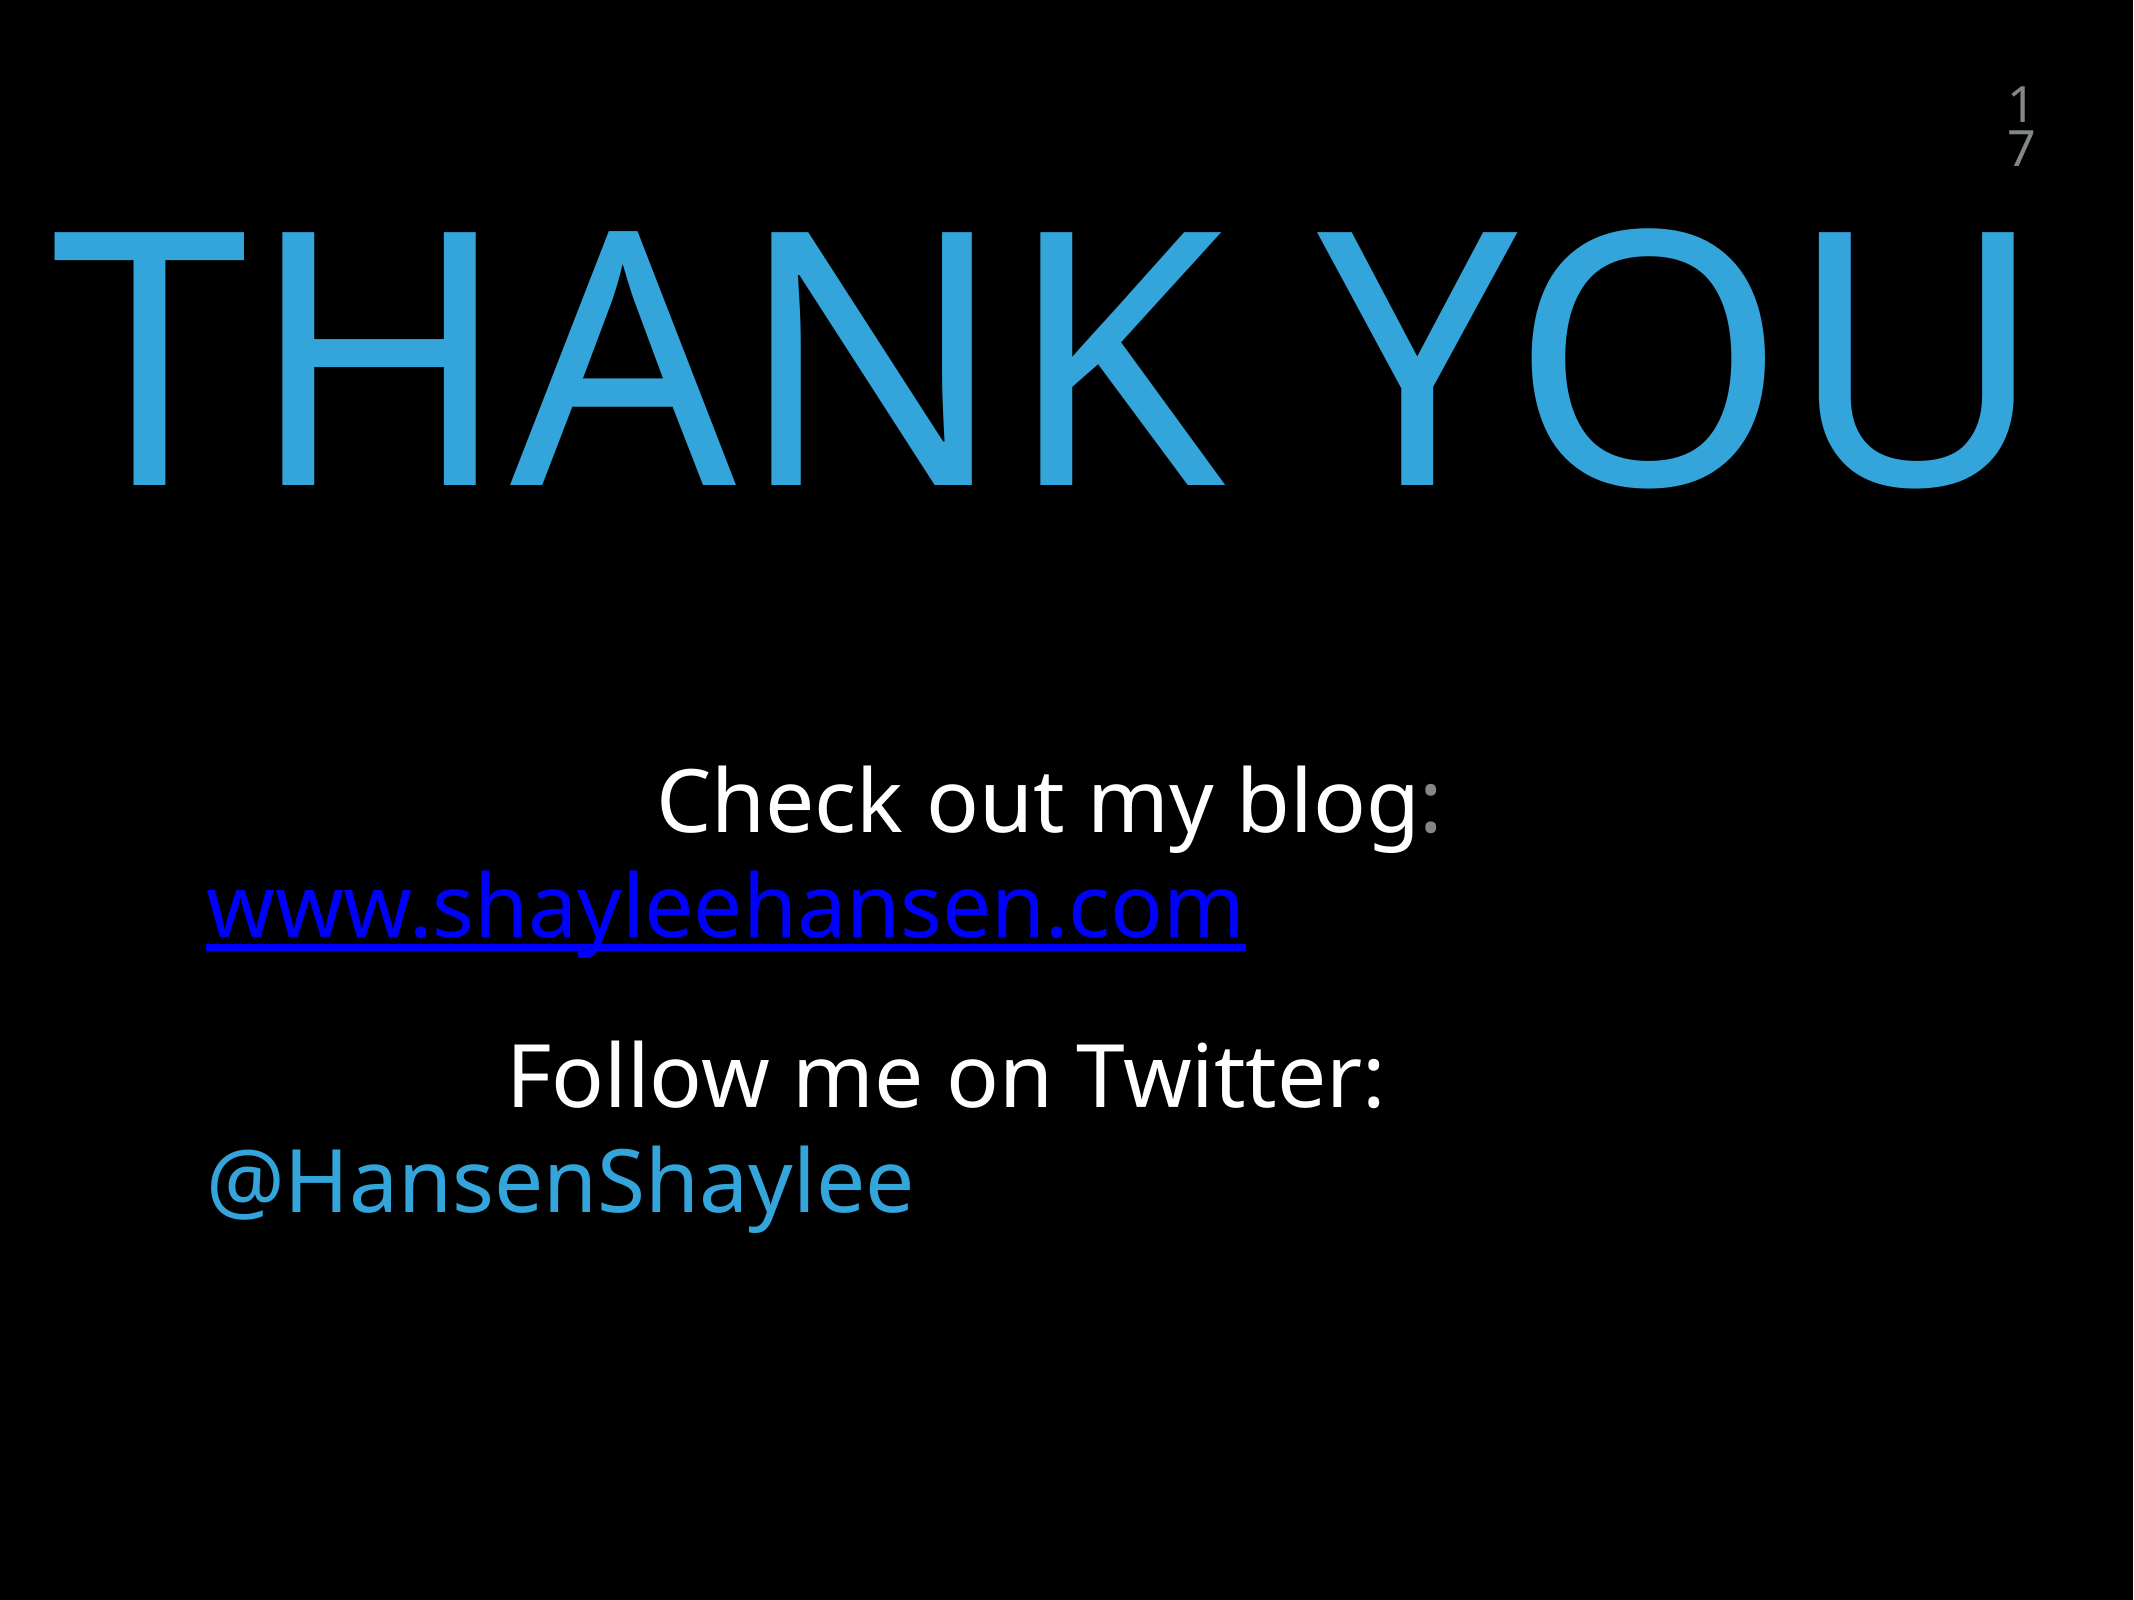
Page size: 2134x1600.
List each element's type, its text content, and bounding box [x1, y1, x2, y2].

text_box Thank You [43, 205, 2056, 562]
text_box Check out my blog: www.shayleehansen.com Follow me on Twitter: @HansenShaylee [197, 737, 1848, 1238]
slide_number 17 [1998, 70, 2067, 147]
